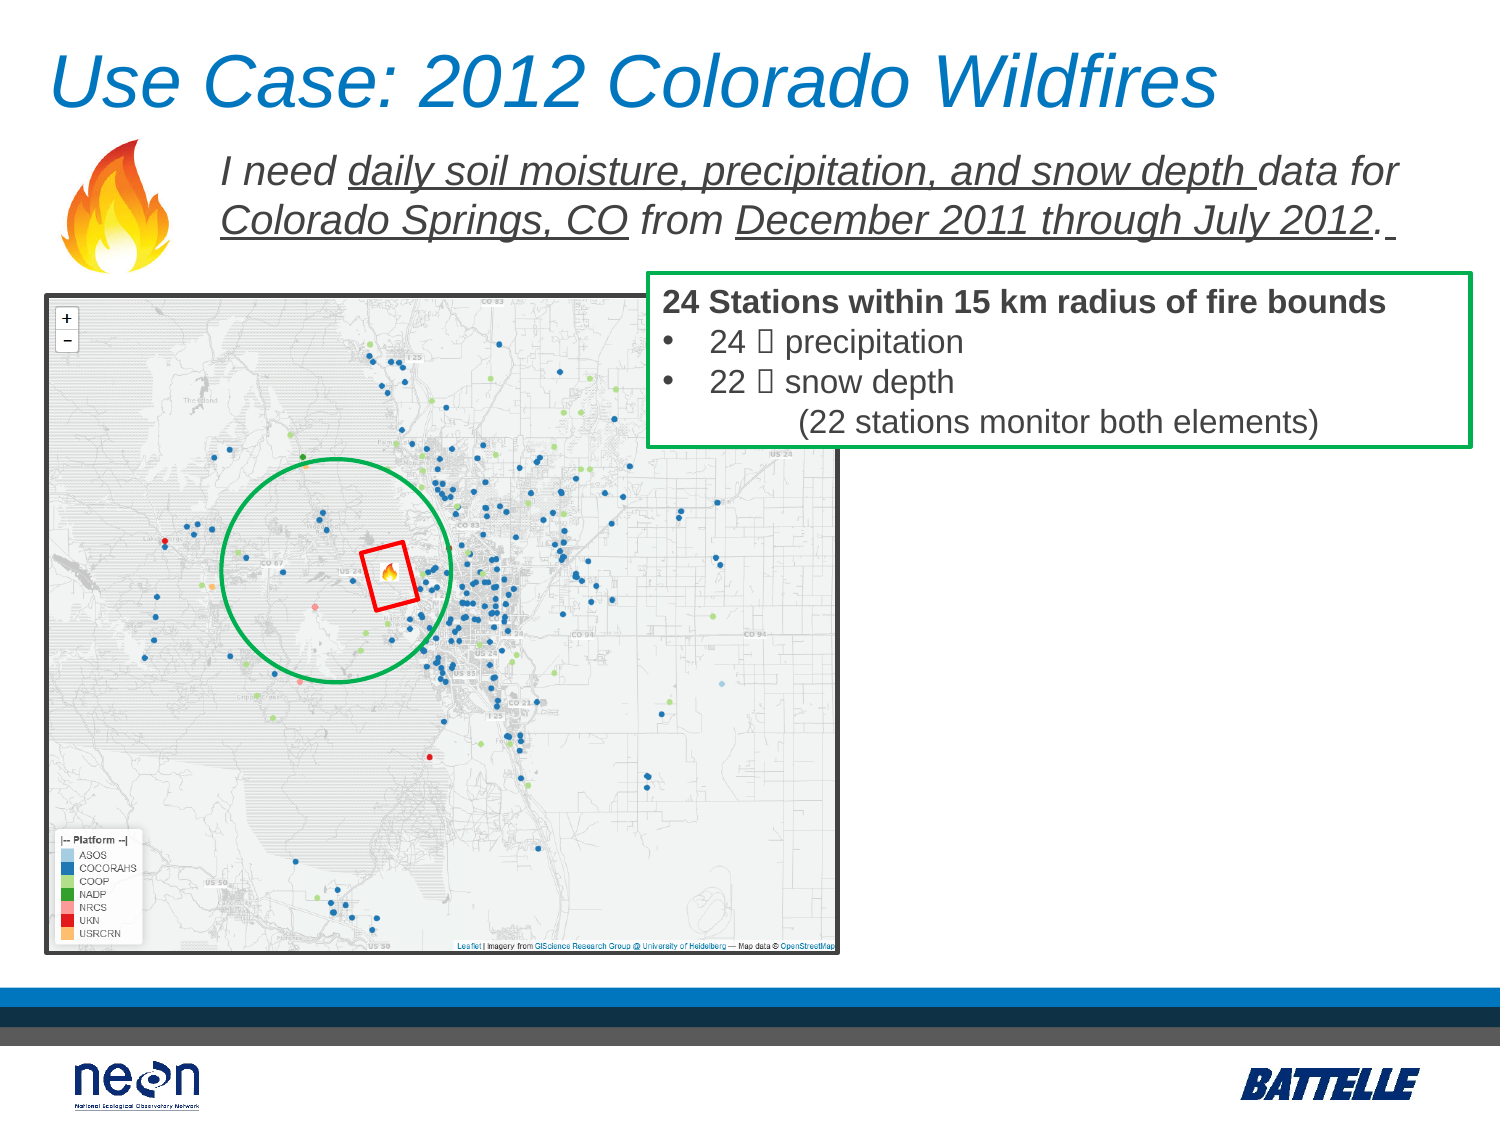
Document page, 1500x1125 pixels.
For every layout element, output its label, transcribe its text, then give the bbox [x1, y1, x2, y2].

text_box Use Case: 2012 Colorado Wildfires [48, 40, 1392, 123]
picture [75, 1061, 199, 1111]
picture [48, 139, 183, 274]
picture [1240, 1068, 1420, 1100]
picture [48, 297, 836, 952]
text_box I need daily soil moisture, precipitation, and snow depth data for Colorado Springs, CO from December 2011 through July 2012. [205, 135, 1500, 296]
text_box 24 Stations within 15 km radius of fire bounds 24  precipitation 22  snow depth (22 stations monitor both elements) [836, 296, 1471, 447]
